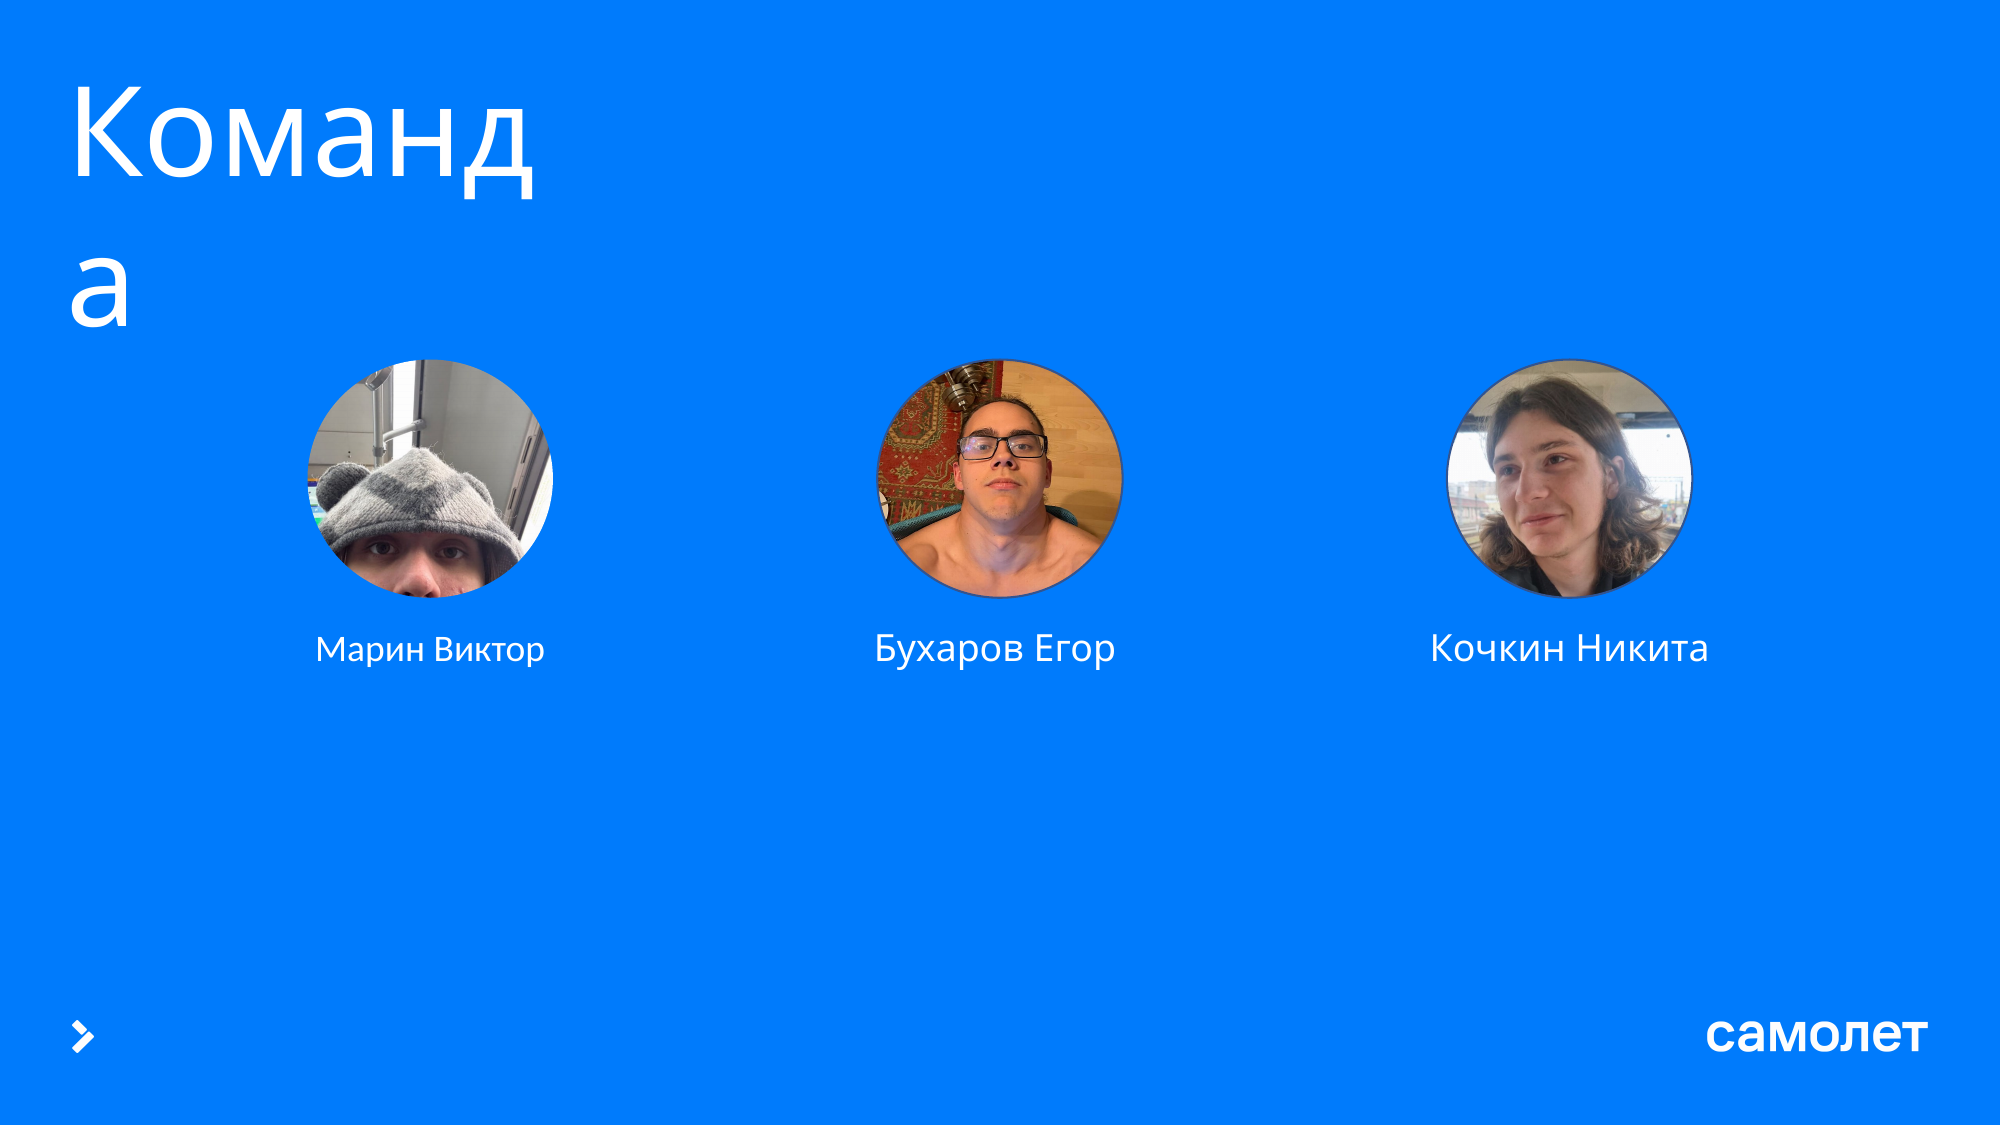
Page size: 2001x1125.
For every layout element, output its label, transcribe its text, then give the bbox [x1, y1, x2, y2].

text_box [876, 358, 1124, 599]
text_box Команда [51, 43, 564, 359]
text_box Марин Виктор [240, 616, 620, 676]
text_box Кочкин Никита [1405, 616, 1734, 676]
text_box [306, 358, 554, 599]
picture [72, 1020, 94, 1053]
text_box [1445, 358, 1694, 599]
text_box Бухаров Егор [856, 616, 1144, 676]
picture [1707, 1021, 1928, 1052]
